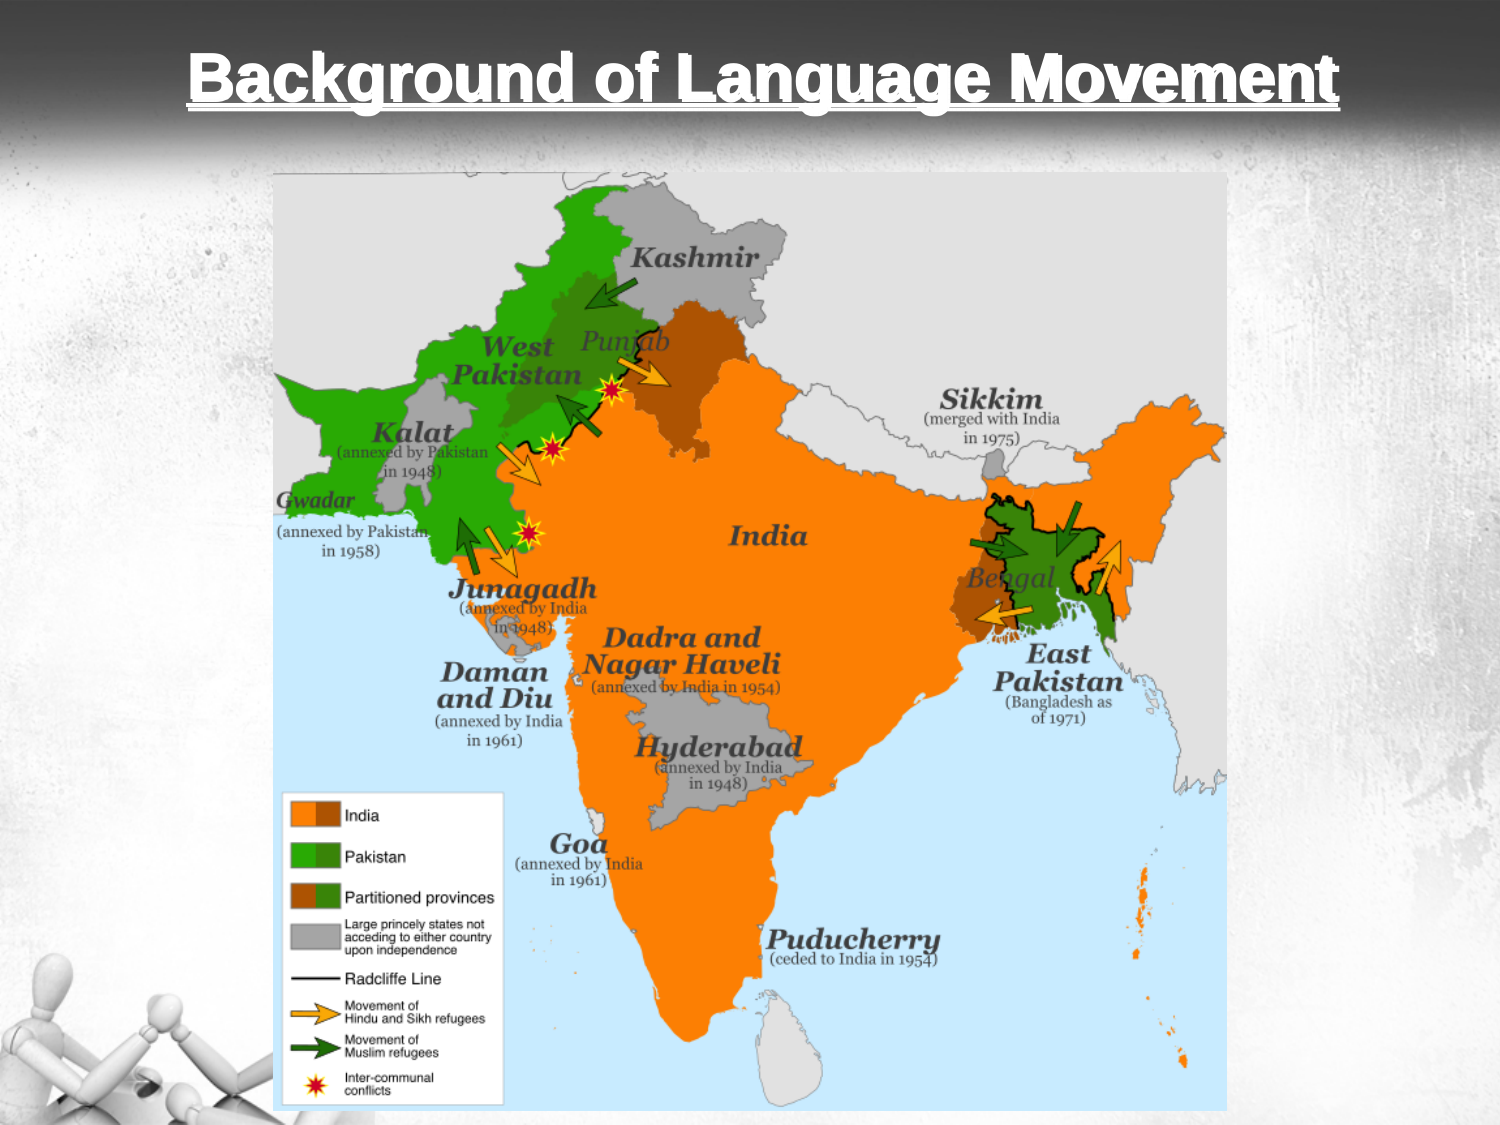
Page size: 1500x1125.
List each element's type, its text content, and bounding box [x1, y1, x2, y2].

picture [0, 0, 1500, 1125]
title Background of Language Movement [170, 30, 1389, 115]
